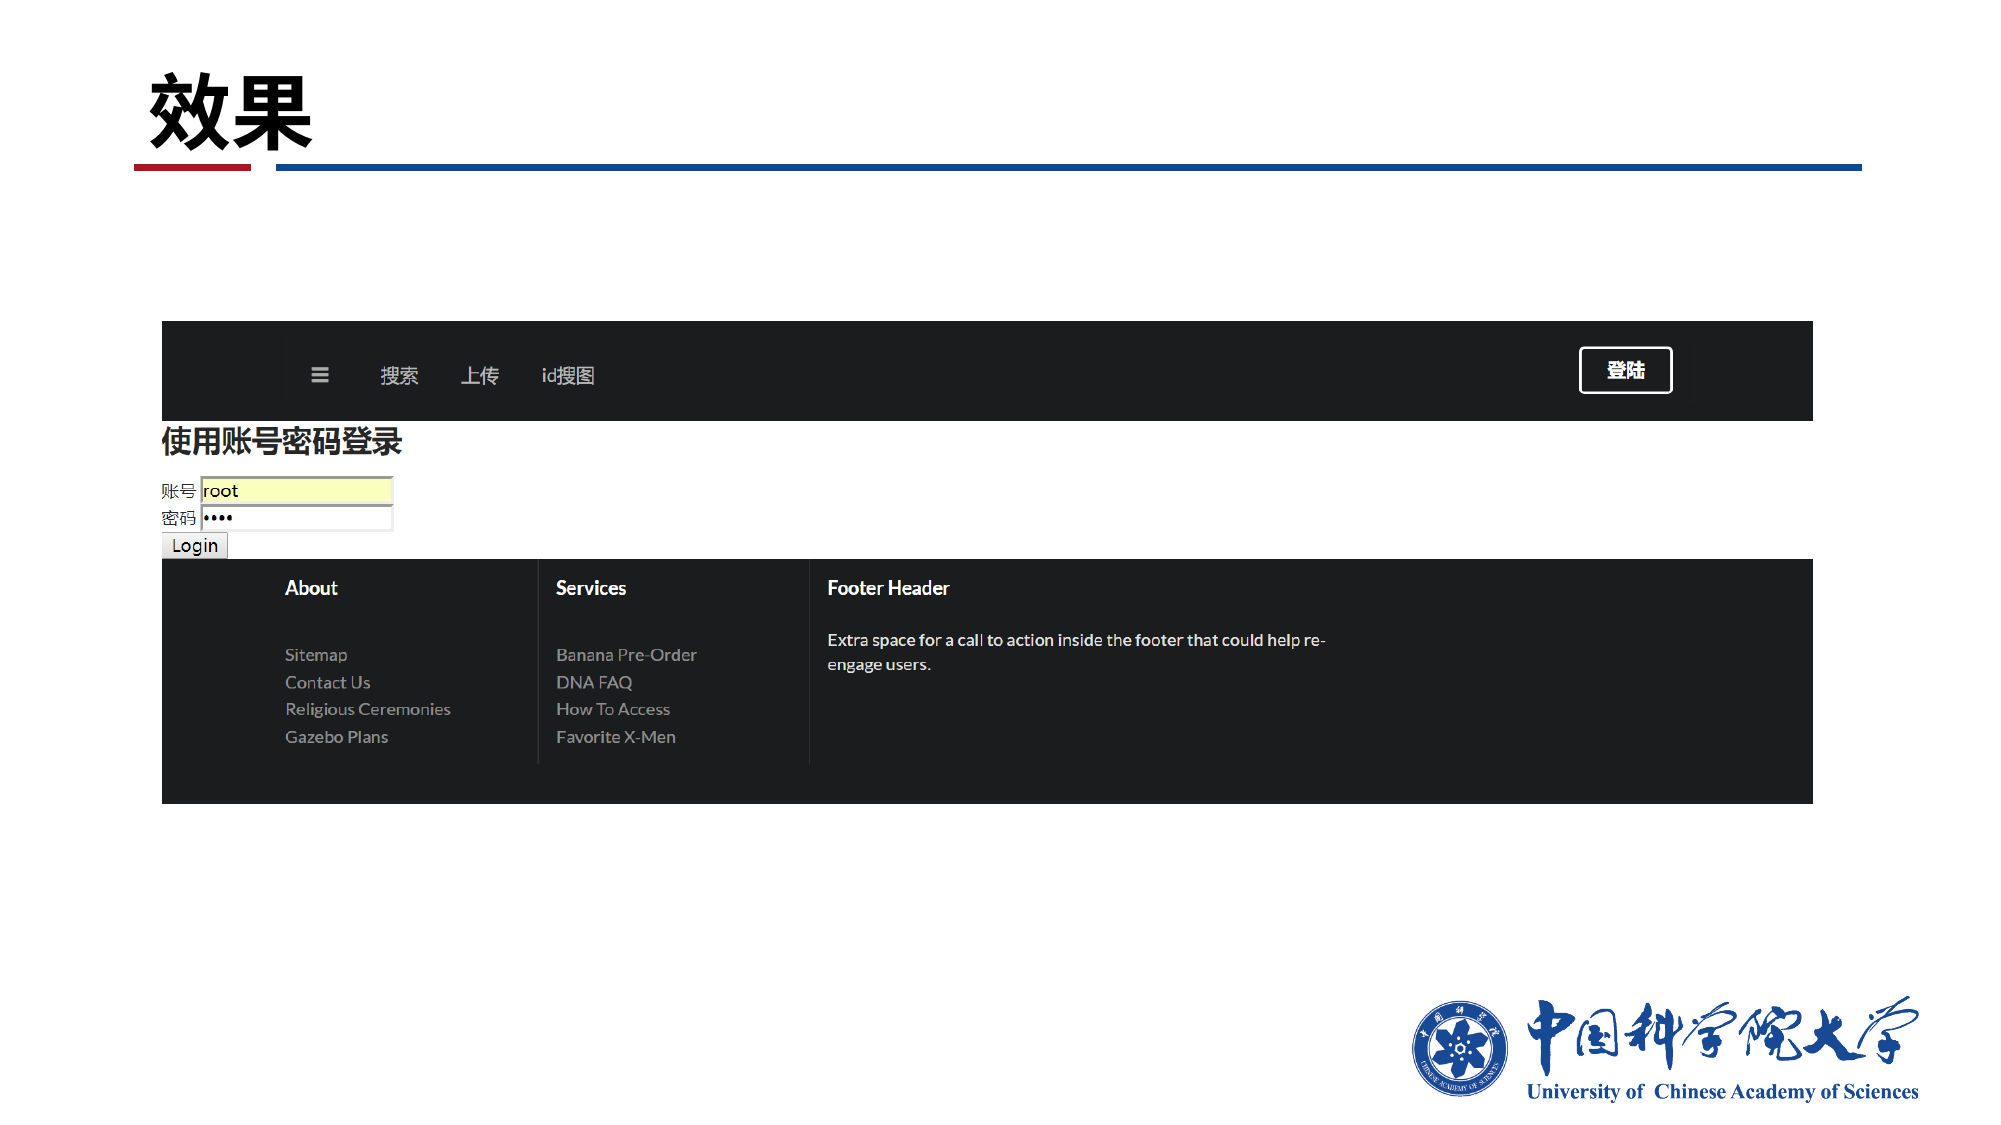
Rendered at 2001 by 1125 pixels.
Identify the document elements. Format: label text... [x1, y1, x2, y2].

picture [162, 321, 1813, 804]
title 效果 [133, 0, 1863, 168]
picture [1412, 996, 1919, 1103]
